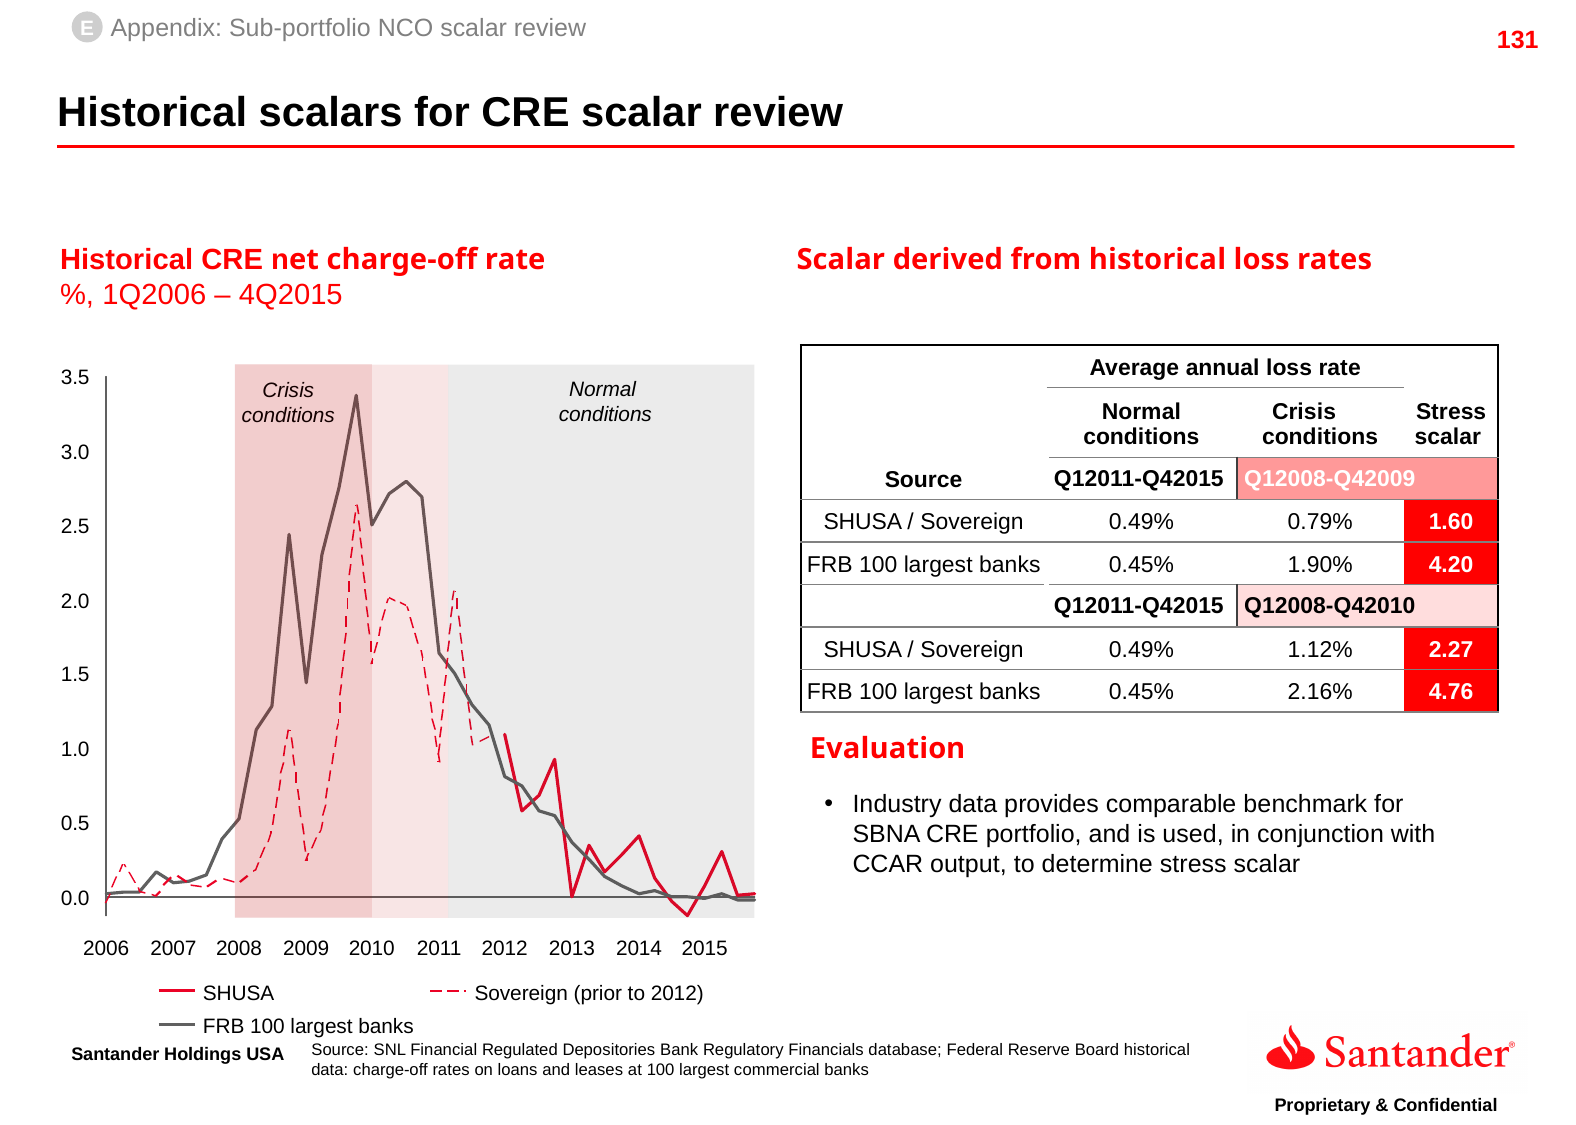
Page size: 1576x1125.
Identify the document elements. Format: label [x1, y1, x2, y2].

text_box [202, 1012, 414, 1038]
table_cell [802, 585, 1044, 626]
table_cell [802, 500, 1497, 541]
table_header [802, 346, 1497, 499]
table_cell [1238, 585, 1497, 626]
text_box [796, 239, 1444, 296]
text_box [311, 1039, 1222, 1080]
table_cell [1049, 458, 1236, 499]
text_box [474, 979, 704, 1005]
table_cell [1047, 388, 1404, 457]
text_box [202, 979, 275, 1005]
table_cell [1049, 585, 1236, 626]
table_cell [1238, 458, 1497, 499]
list [57, 74, 1479, 146]
table_cell [802, 670, 1497, 711]
table_cell [802, 543, 1497, 584]
picture [1247, 1011, 1528, 1094]
text_box [71, 11, 589, 43]
text_box [809, 729, 1467, 885]
text_box [60, 239, 707, 296]
table_cell [802, 628, 1497, 669]
text_box [60, 356, 771, 960]
